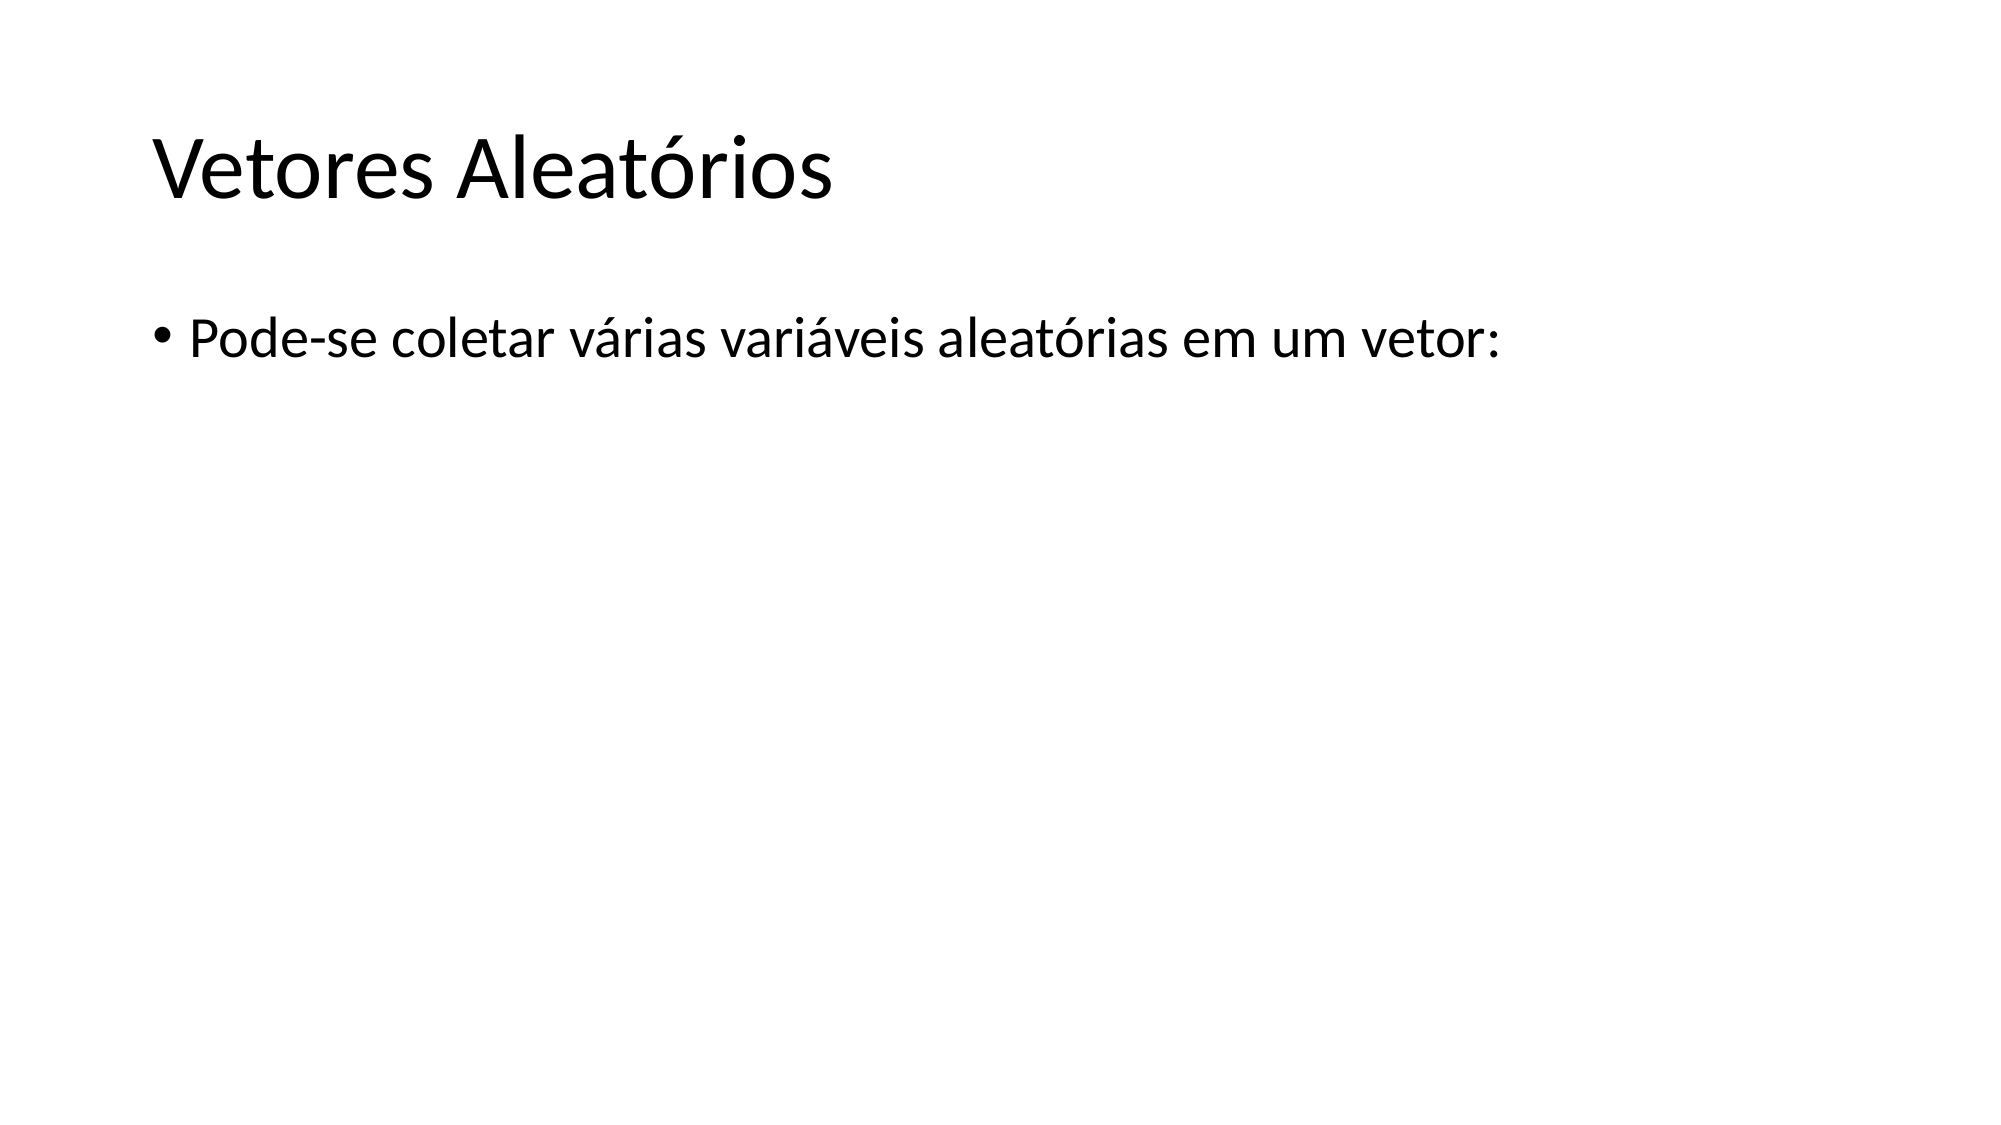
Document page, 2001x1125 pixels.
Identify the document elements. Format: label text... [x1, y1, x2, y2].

title Vetores Aleatórios [137, 59, 1863, 278]
